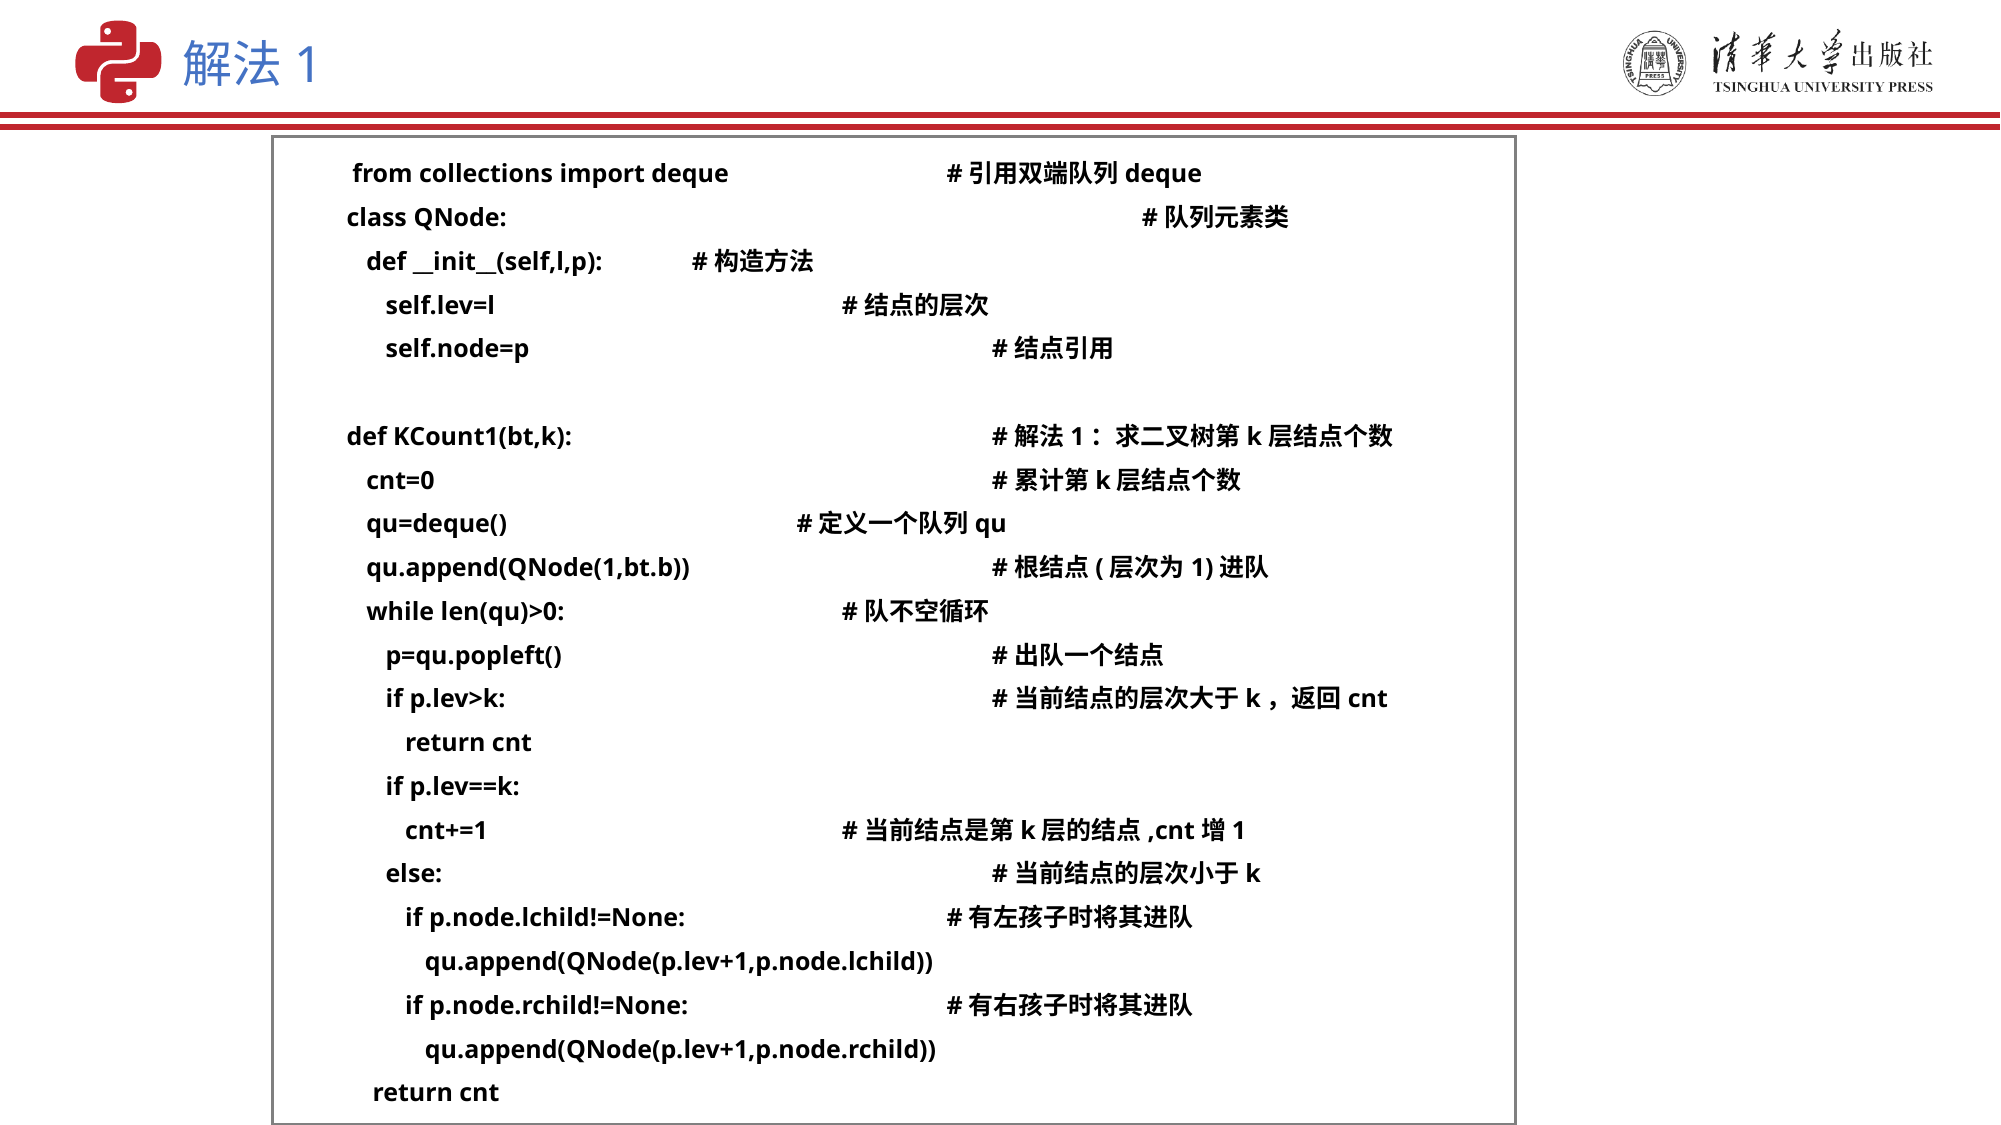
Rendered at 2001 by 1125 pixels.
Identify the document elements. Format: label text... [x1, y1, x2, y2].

text_box 解法1 [167, 24, 338, 100]
text_box from collections import deque #引用双端队列deque class QNode: #队列元素类 def __init__(self,l,p): #构造方法 self.lev=l #结点的层次 self.node=p #结点引用 def KCount1(bt,k): #解法1：求二叉树第k层结点个数 cnt=0 #累计第k层结点个数 qu=deque() #定义一个队列qu qu.append(QNode(1,bt.b)) #根结点(层次为1)进队 while len(qu)>0: #队不空循环 p=qu.popleft() #出队一个结点 if p.lev>k: #当前结点的层次大于k，返回cnt return cnt if p.lev==k: cnt+=1 #当前结点是第k层的结点,cnt增1 else: #当前结点的层次小于k if p.node.lchild!=None: #有左孩子时将其进队 qu.append(QNode(p.lev+1,p.node.lchild)) if p.node.rchild!=None: #有右孩子时将其进队 qu.append(QNode(p.lev+1,p.node.rchild)) return cnt [331, 136, 1761, 1125]
text_box [271, 136, 331, 1125]
